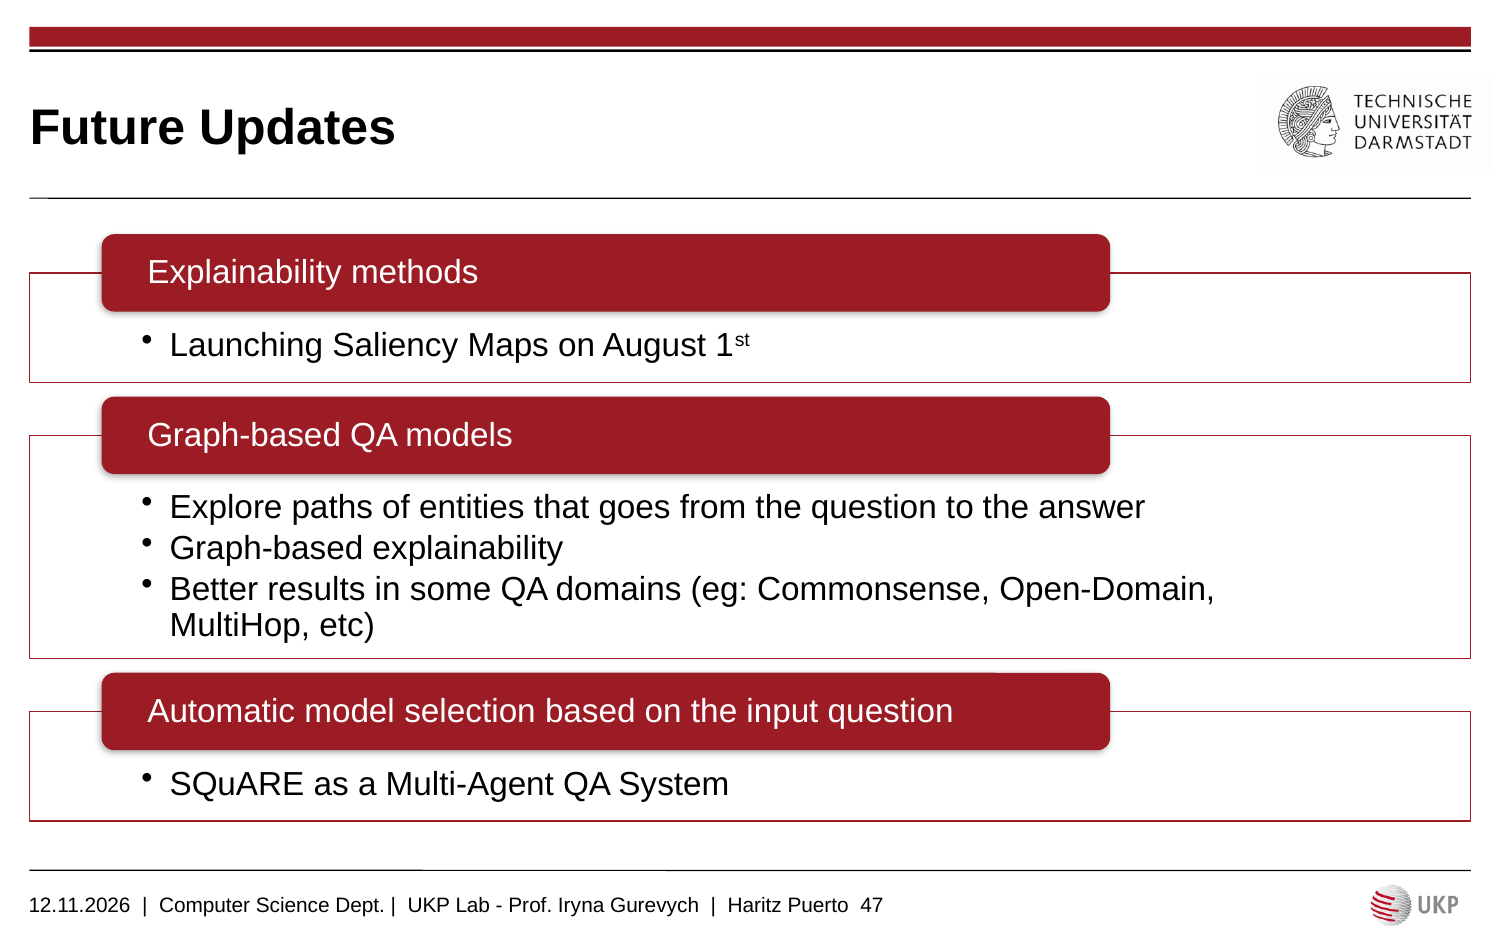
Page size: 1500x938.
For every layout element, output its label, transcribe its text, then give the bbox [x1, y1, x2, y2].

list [29, 221, 1471, 835]
picture [1370, 884, 1458, 926]
title Future Updates [29, 66, 1149, 182]
picture [1256, 73, 1491, 170]
